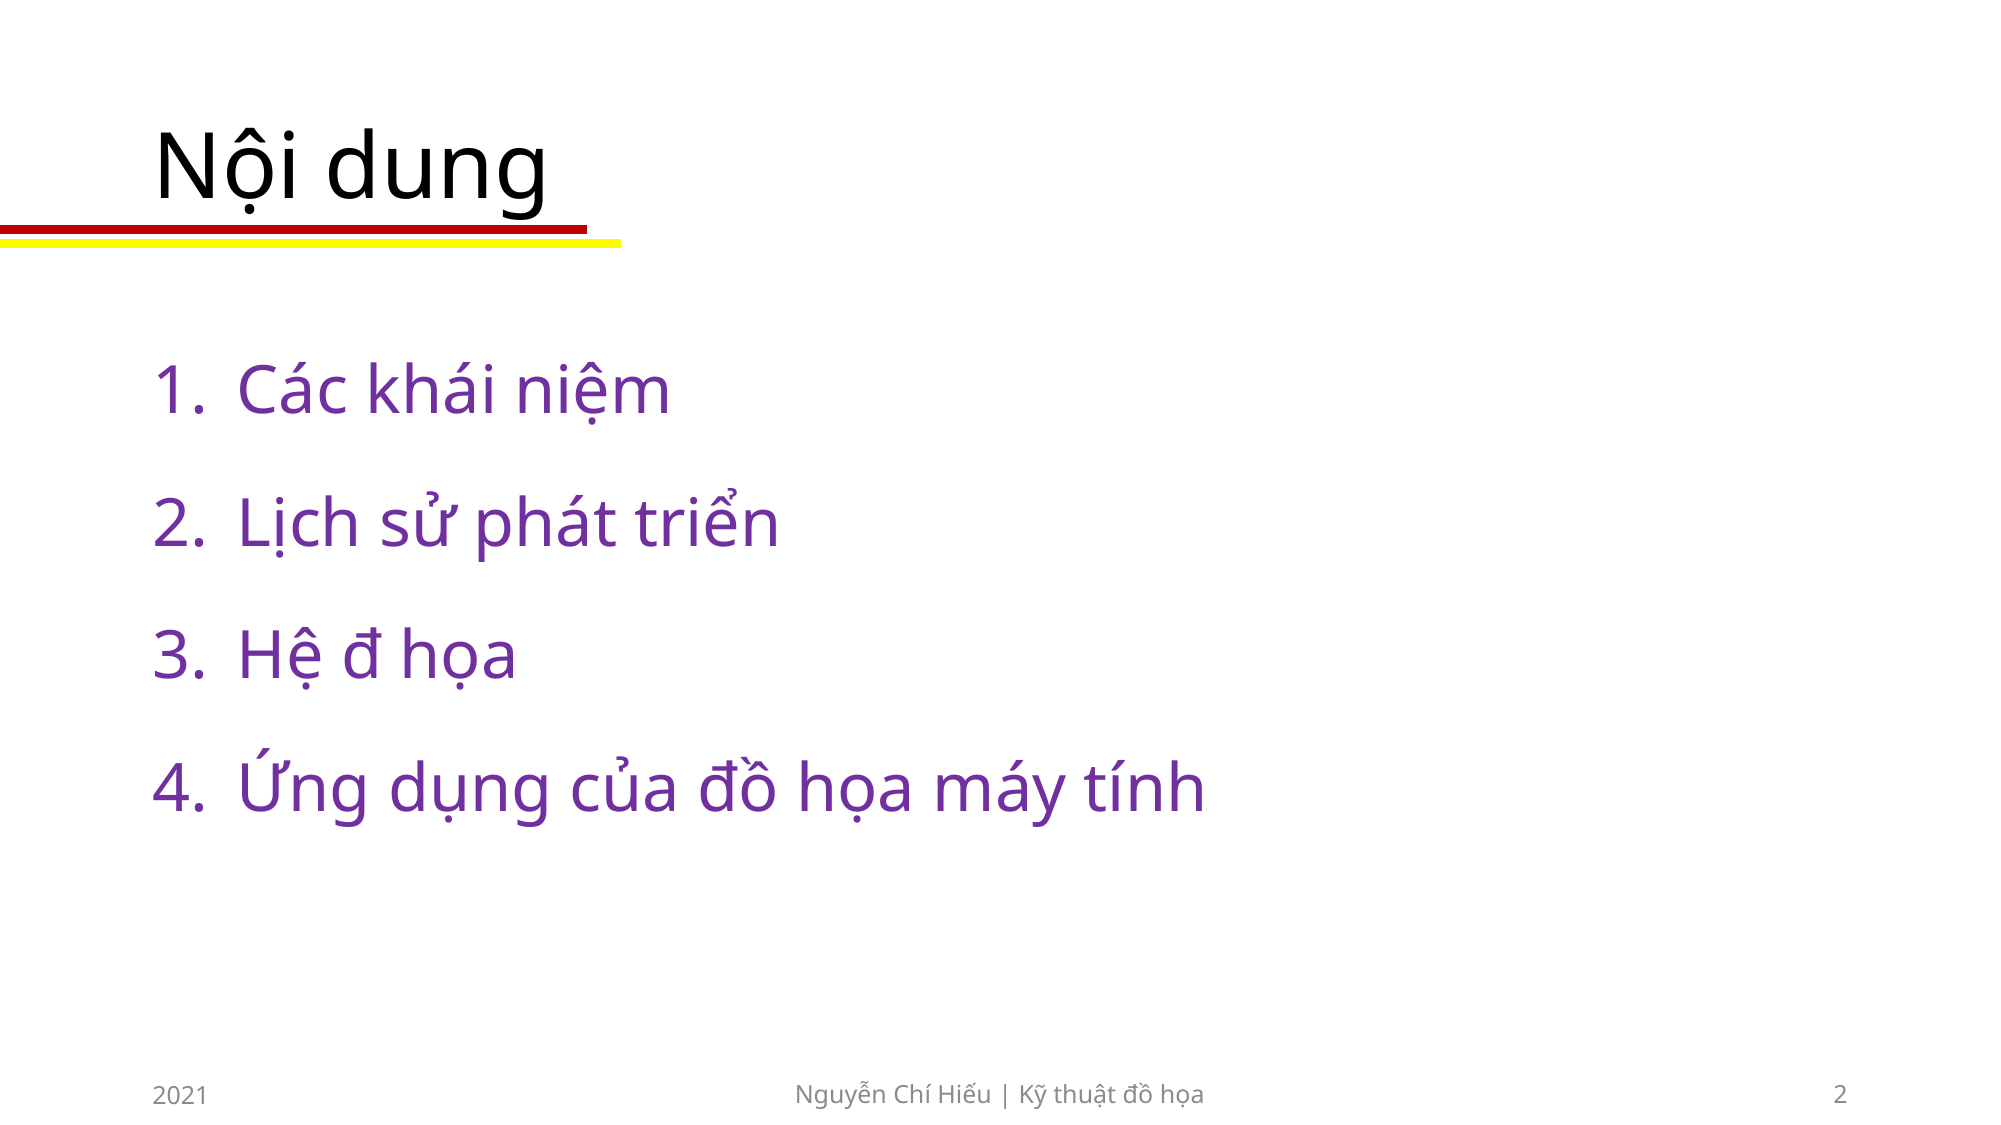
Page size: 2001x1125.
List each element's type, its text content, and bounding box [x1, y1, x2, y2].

slide_number 2 [1412, 1065, 1863, 1125]
title Nội dung [137, 59, 1863, 278]
slide_number 2021 [137, 1065, 588, 1125]
footer Nguyễn Chí Hiếu | Kỹ thuật đồ họa [662, 1065, 1338, 1125]
list Các khái niệm Lịch sử phát triển Hệ đ họa Ứng dụng của đồ họa máy tính [137, 299, 1863, 1066]
